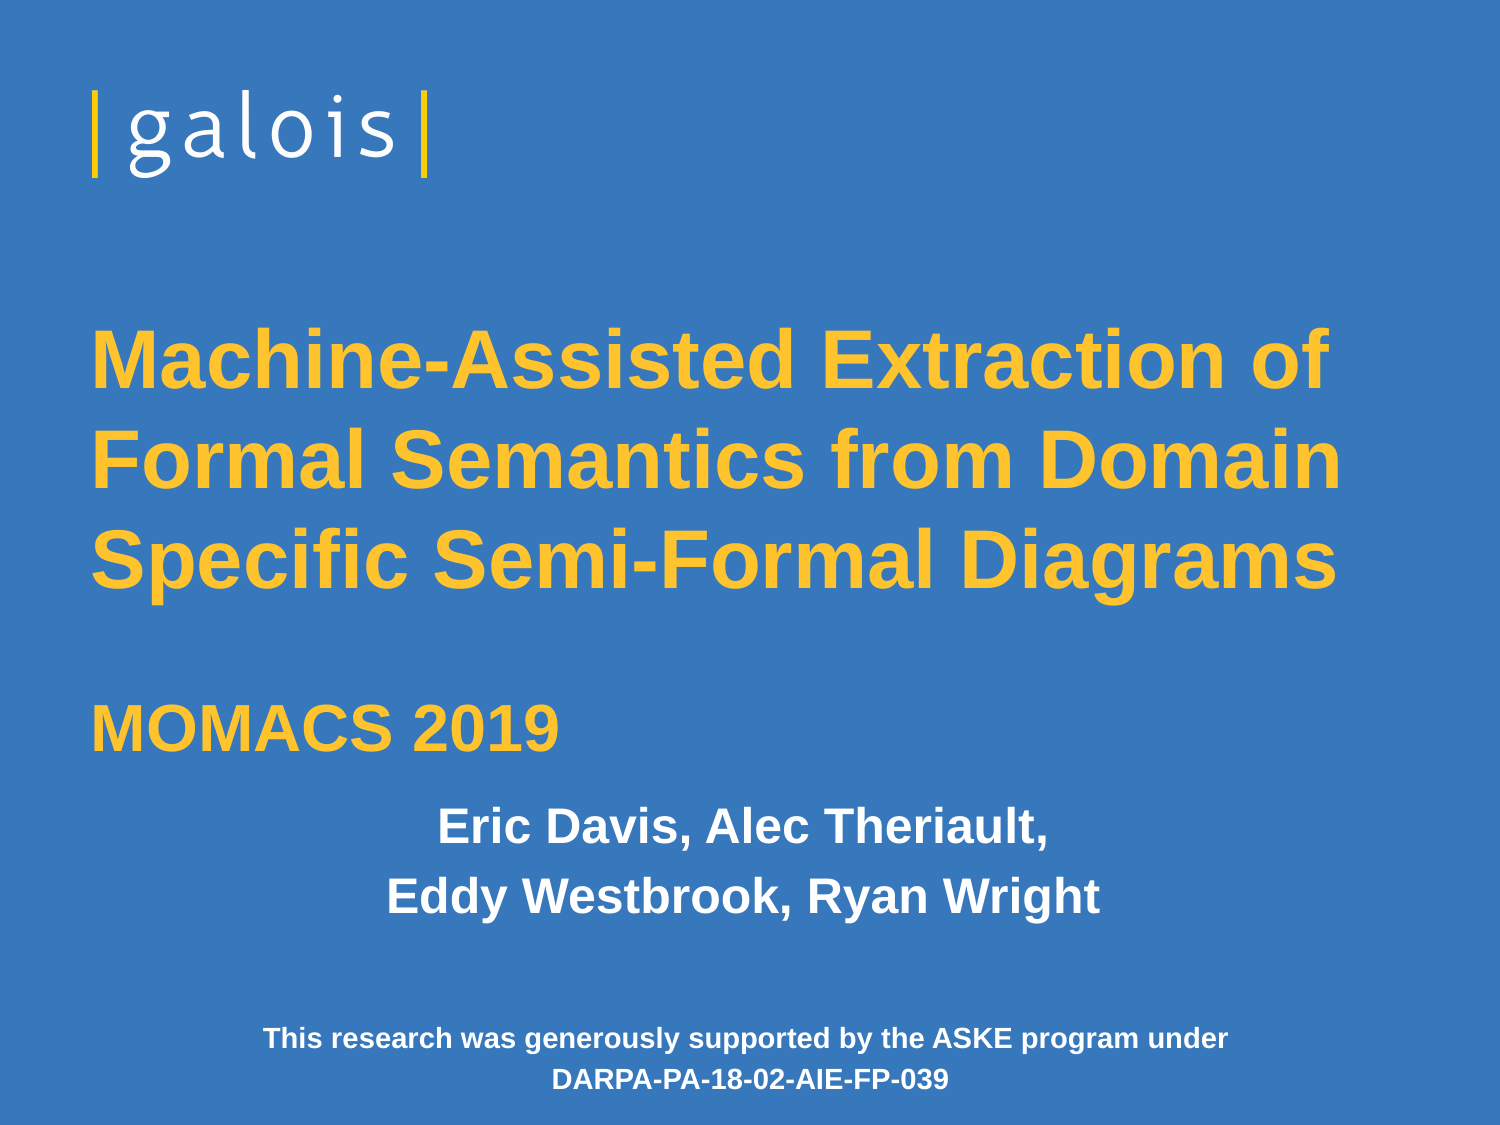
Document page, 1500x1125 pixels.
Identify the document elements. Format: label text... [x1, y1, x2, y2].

title Machine-Assisted Extraction of Formal Semantics from Domain Specific Semi-Formal Diagrams MOMACS 2019 [75, 331, 1425, 773]
text_box This research was generously supported by the ASKE program under DARPA-PA-18-02-AIE-FP-039 [75, 1012, 1426, 1113]
list Eric Davis, Alec Theriault, Eddy Westbrook, Ryan Wright [75, 786, 1426, 924]
picture [92, 90, 427, 178]
